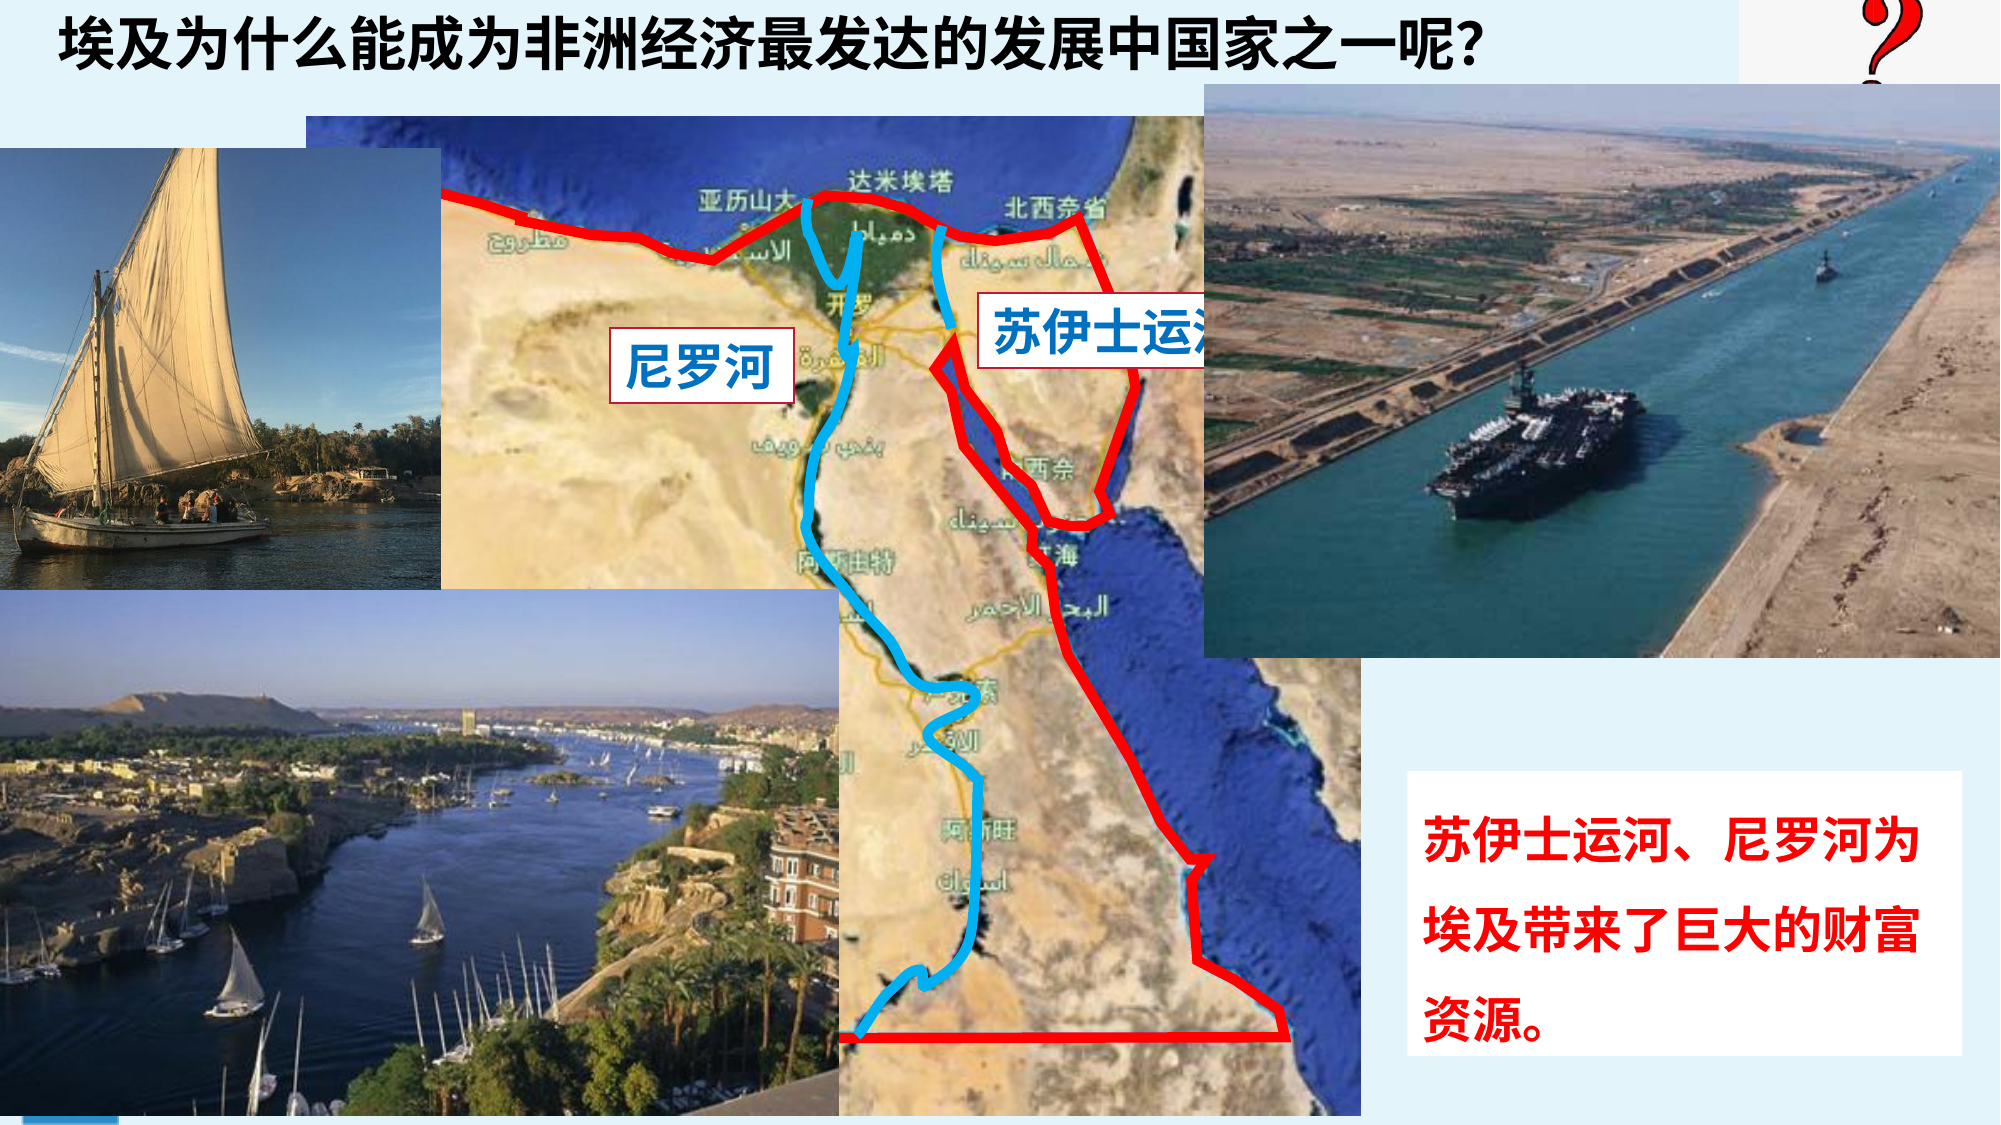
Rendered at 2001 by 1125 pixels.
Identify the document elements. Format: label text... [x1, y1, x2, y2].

picture [0, 0, 2000, 1125]
text_box 苏伊士运河、尼罗河为埃及带来了巨大的财富资源。 [1406, 770, 1963, 1057]
text_box 埃及为什么能成为非洲经济最发达的发展中国家之一呢？ [42, 0, 1529, 85]
